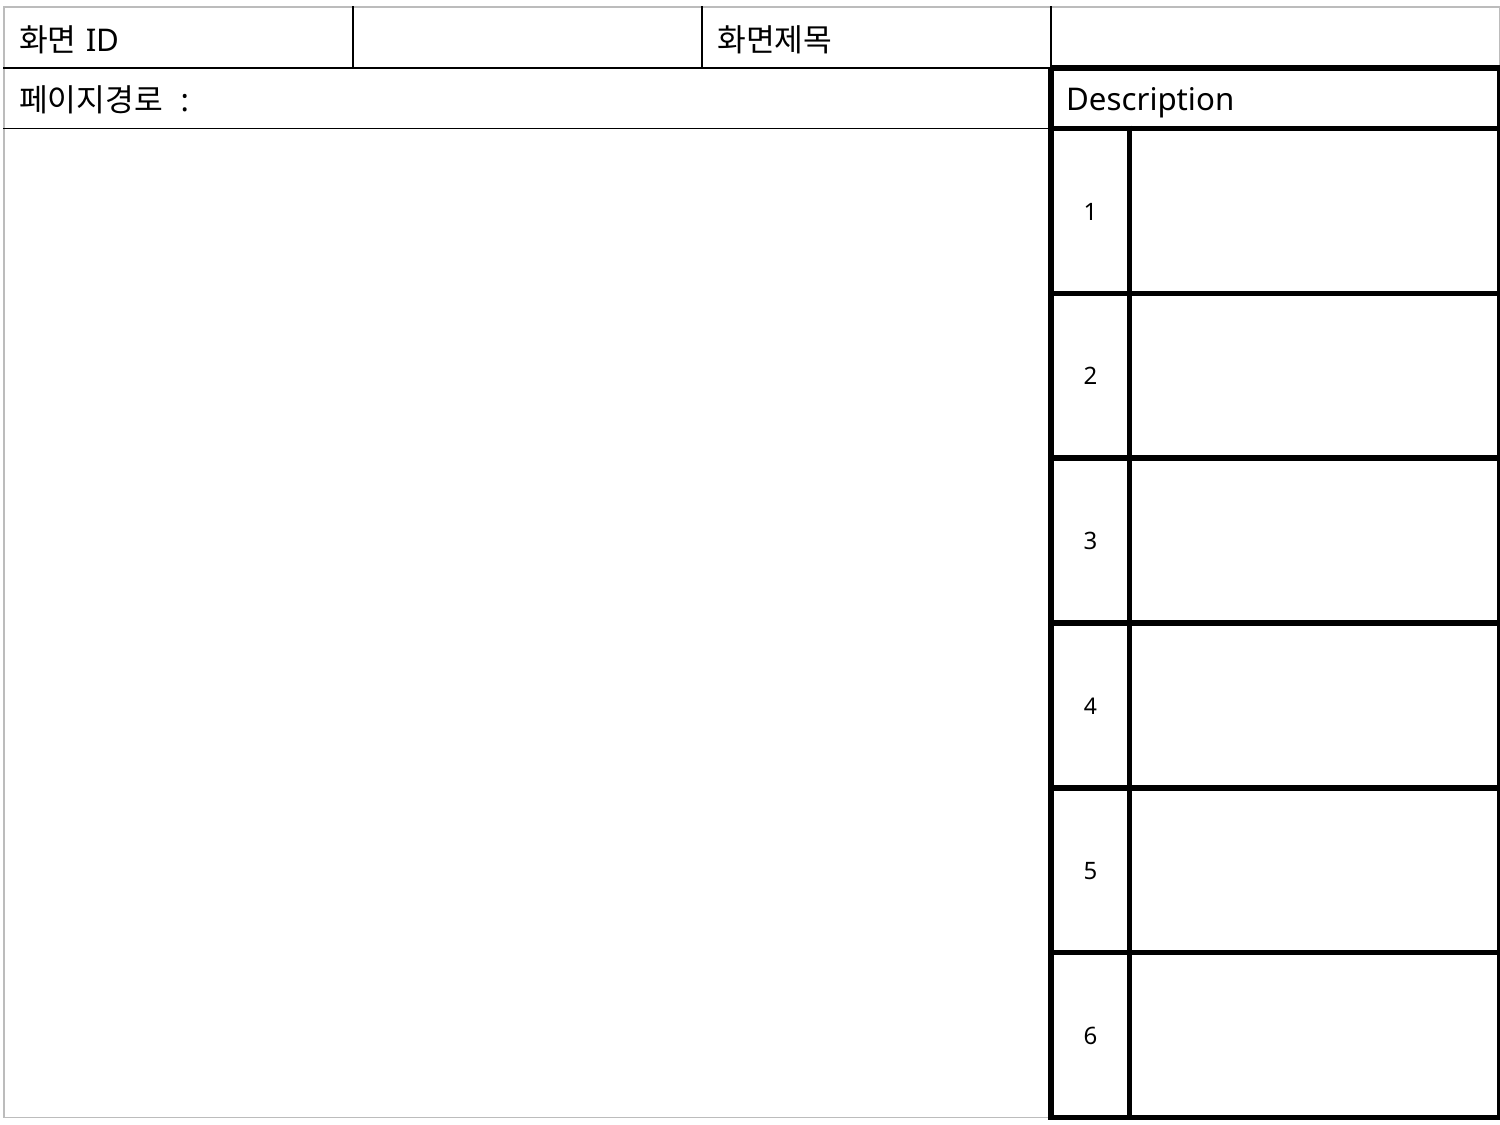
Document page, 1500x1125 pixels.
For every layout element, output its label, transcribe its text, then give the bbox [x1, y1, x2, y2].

table_cell 1 [1054, 131, 1127, 291]
table_header 화면제목 [703, 8, 1050, 67]
table_cell 5 [1054, 791, 1127, 950]
table_cell 4 [1054, 626, 1127, 785]
table_cell 2 [1054, 296, 1127, 455]
table_cell 페이지경로 : [5, 69, 1048, 128]
table_header [354, 8, 701, 67]
table_cell [1132, 461, 1497, 620]
table_cell [1132, 955, 1497, 1115]
table_cell 3 [1054, 461, 1127, 620]
table_cell Description [1054, 71, 1497, 126]
table_cell [1132, 626, 1497, 785]
table_header [1052, 8, 1499, 65]
table_cell [1132, 296, 1497, 455]
table_cell [1132, 131, 1497, 291]
table_cell [1132, 791, 1497, 950]
table_header 화면ID [5, 8, 352, 67]
table_cell 6 [1054, 955, 1127, 1115]
table_cell [5, 129, 1048, 1117]
